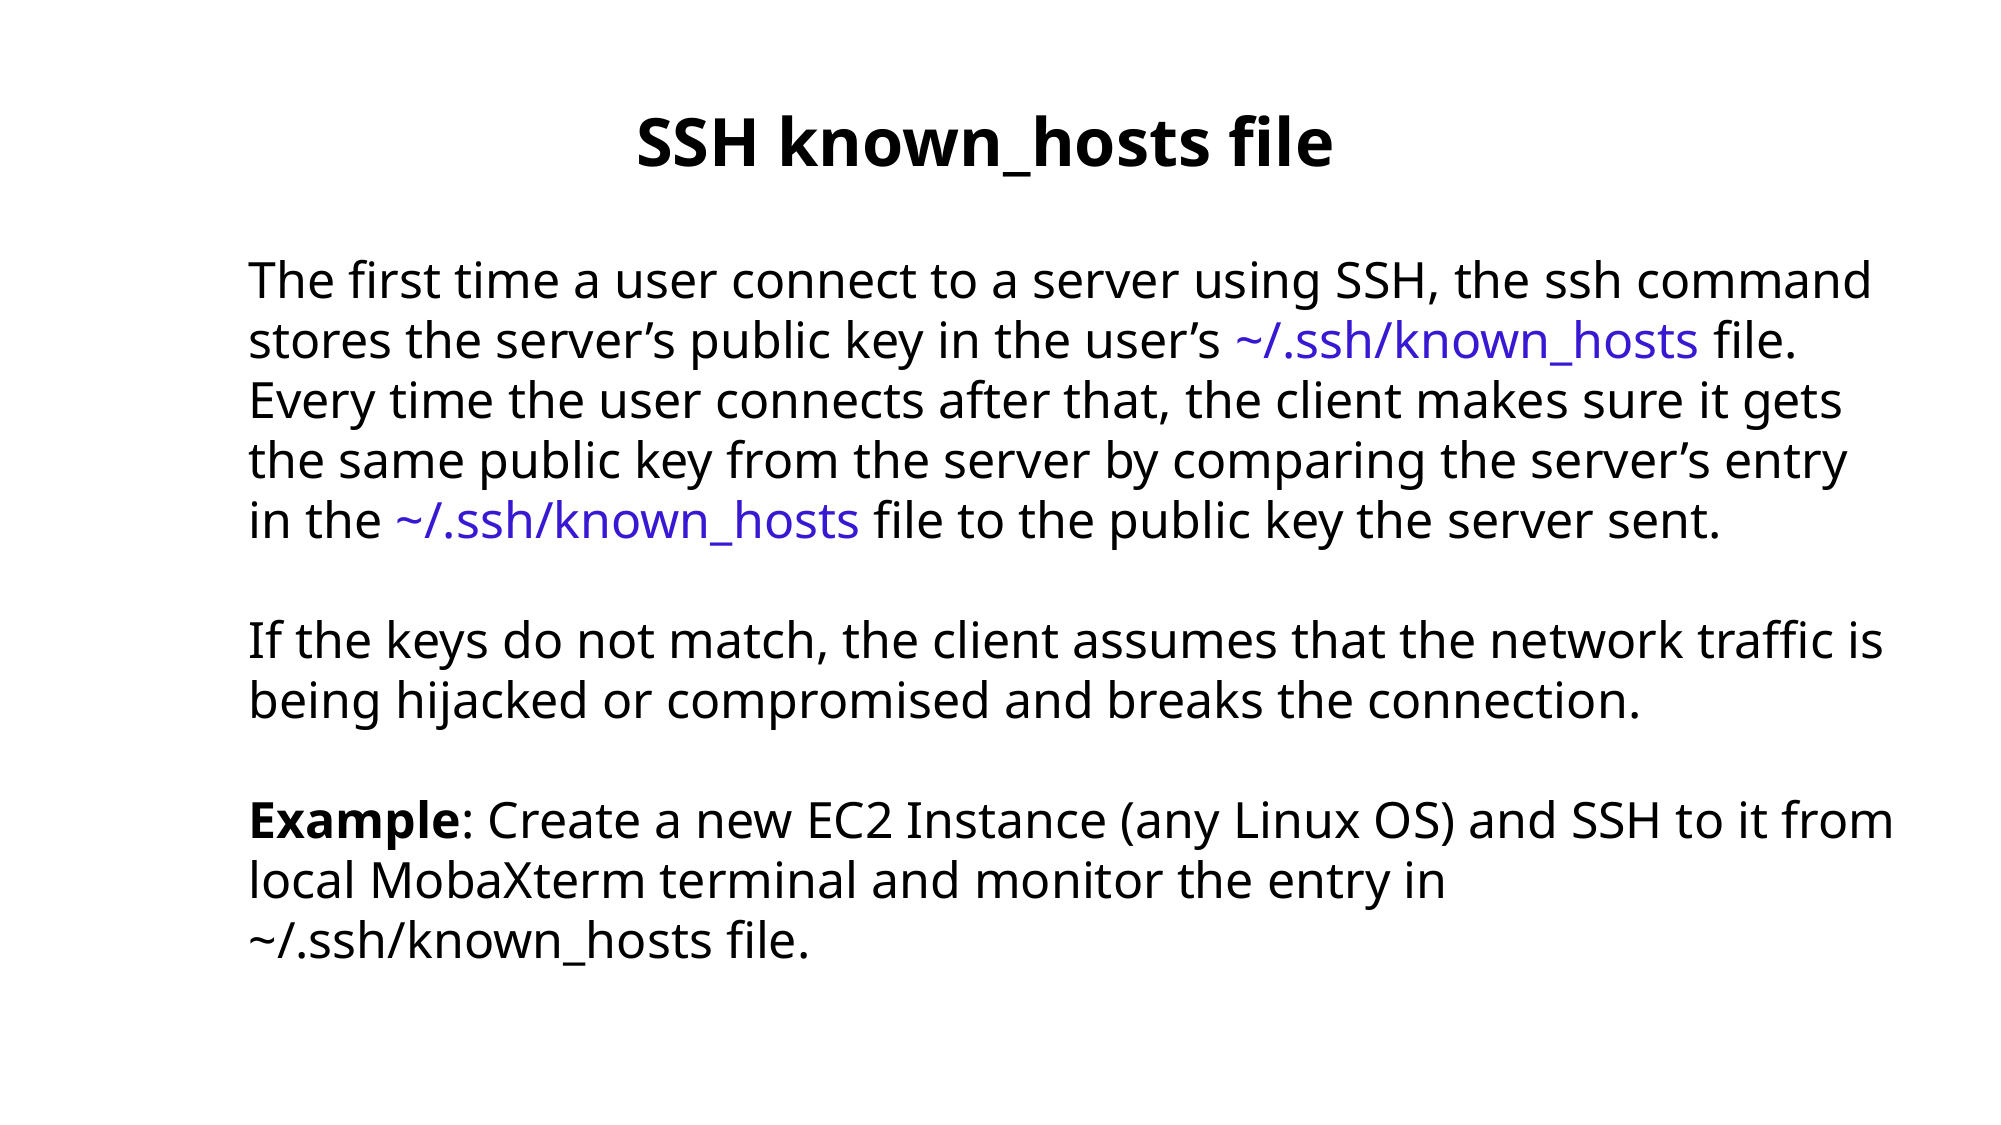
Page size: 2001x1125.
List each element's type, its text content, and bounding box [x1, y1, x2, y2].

text_box The first time a user connect to a server using SSH, the ssh command stores the server’s public key in the user’s ~/.ssh/known_hosts file. Every time the user connects after that, the client makes sure it gets the same public key from the server by comparing the server’s entry in the ~/.ssh/known_hosts file to the public key the server sent. If the keys do not match, the client assumes that the network traffic is being hijacked or compromised and breaks the connection. Example: Create a new EC2 Instance (any Linux OS) and SSH to it from local MobaXterm terminal and monitor the entry in ~/.ssh/known_hosts file. [233, 241, 1916, 976]
text_box SSH known_hosts file [233, 92, 1738, 188]
